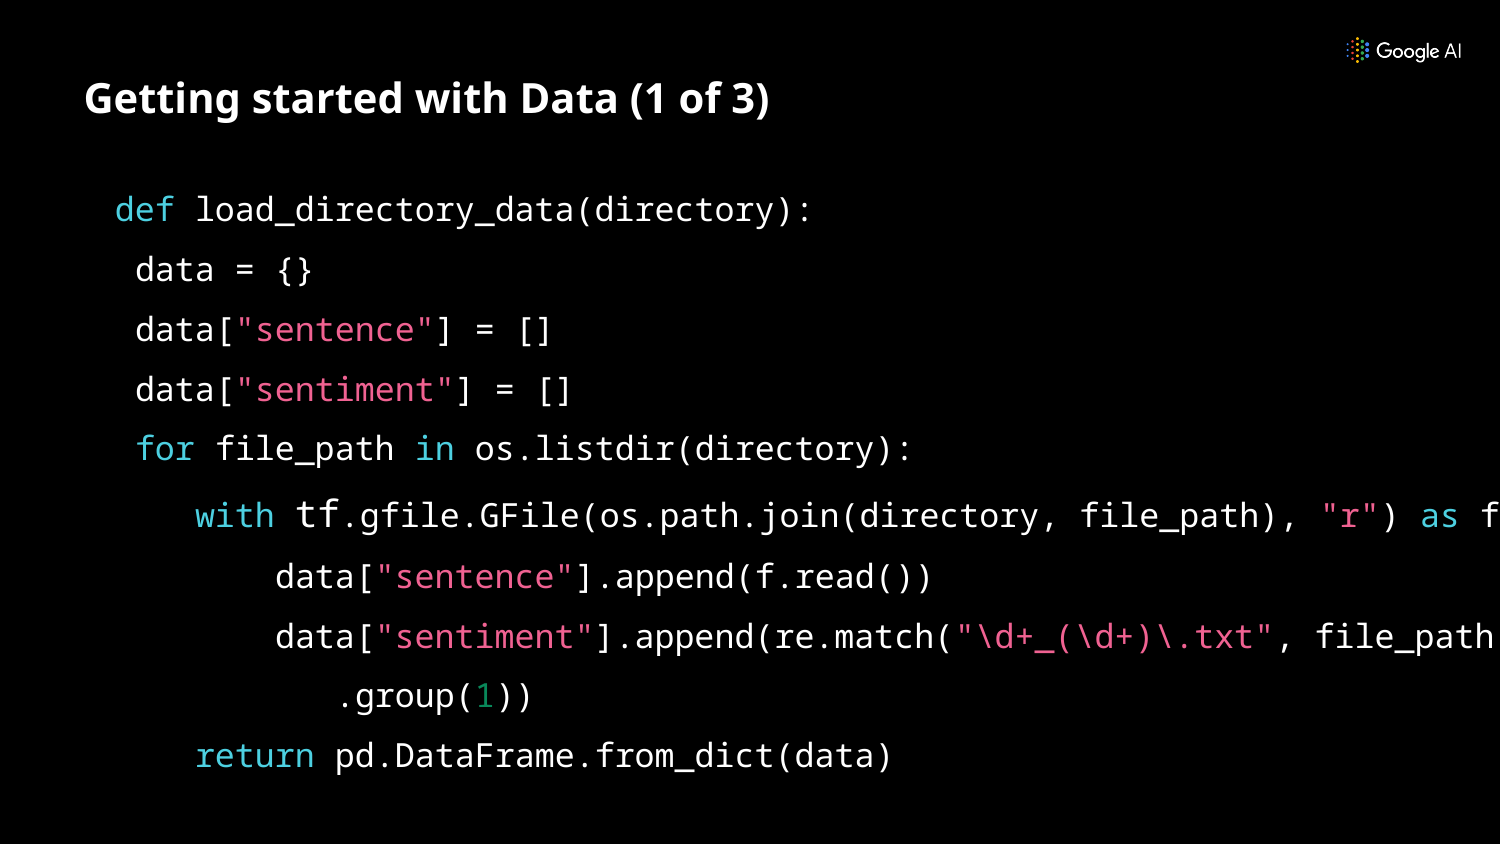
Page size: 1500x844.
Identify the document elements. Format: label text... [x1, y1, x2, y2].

title Getting started with Data (1 of 3) [68, 56, 1092, 138]
picture [1335, 21, 1472, 70]
text_box def load_directory_data(directory): data = {} data["sentence"] = [] data["sentiment"] = [] for file_path in os.listdir(directory): with tf.gfile.GFile(os.path.join(directory, file_path), "r") as f: data["sentence"].append(f.read()) data["sentiment"].append(re.match("\d+_(\d+)\.txt", file_path) .group(1)) return pd.DataFrame.from_dict(data) [99, 153, 1500, 492]
